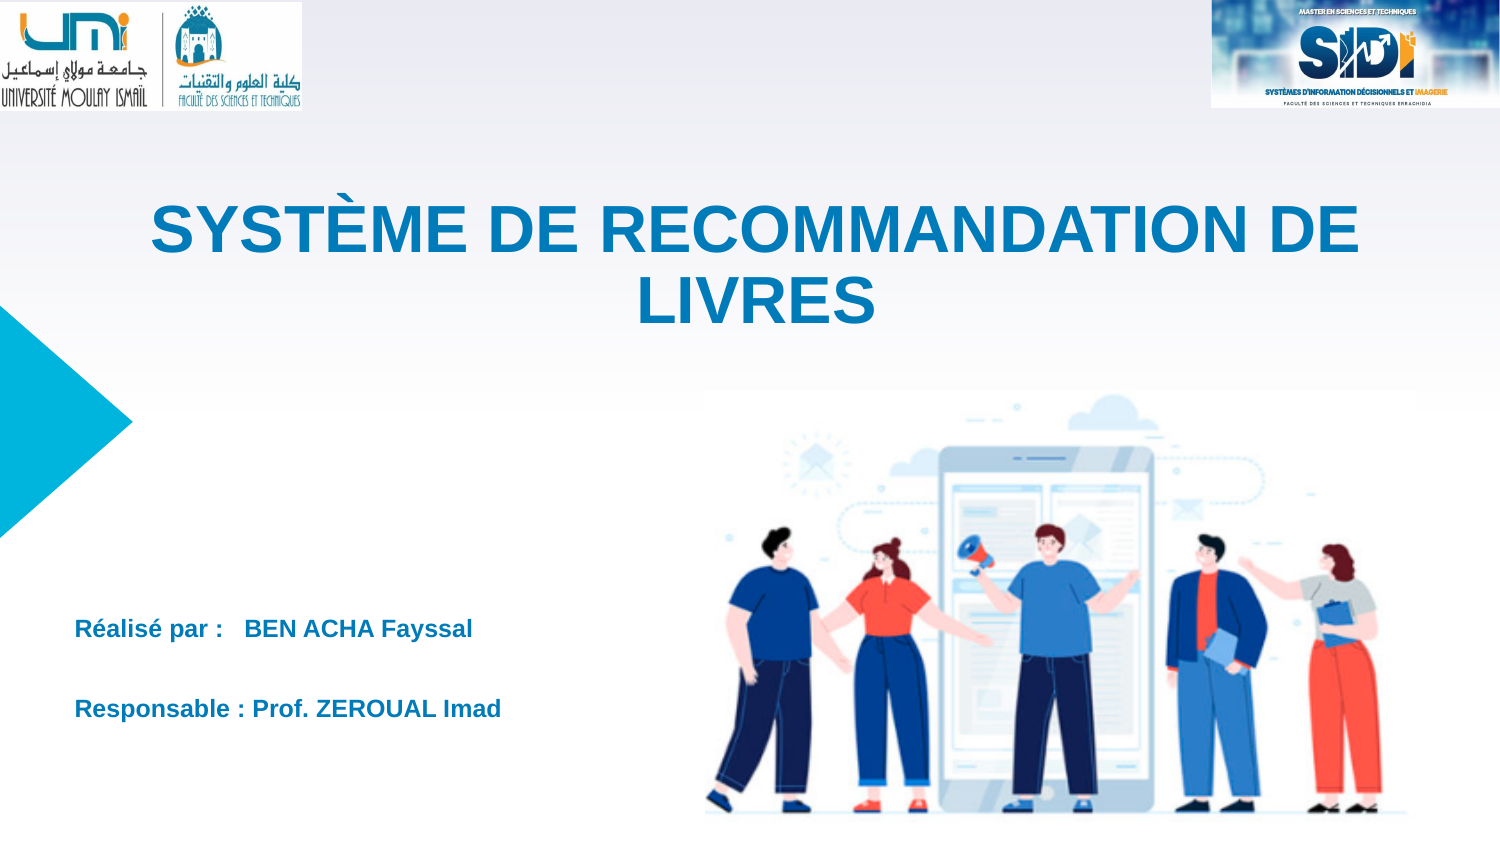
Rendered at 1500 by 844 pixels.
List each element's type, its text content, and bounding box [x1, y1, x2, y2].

picture [1211, 0, 1500, 108]
title SYSTÈME DE RECOMMANDATION DE LIVRES [32, 190, 1481, 423]
text_box Responsable : Prof. ZEROUAL Imad [74, 692, 575, 788]
picture [0, 2, 302, 111]
text_box Réalisé par : BEN ACHA Fayssal [74, 612, 522, 692]
picture [705, 390, 1417, 836]
